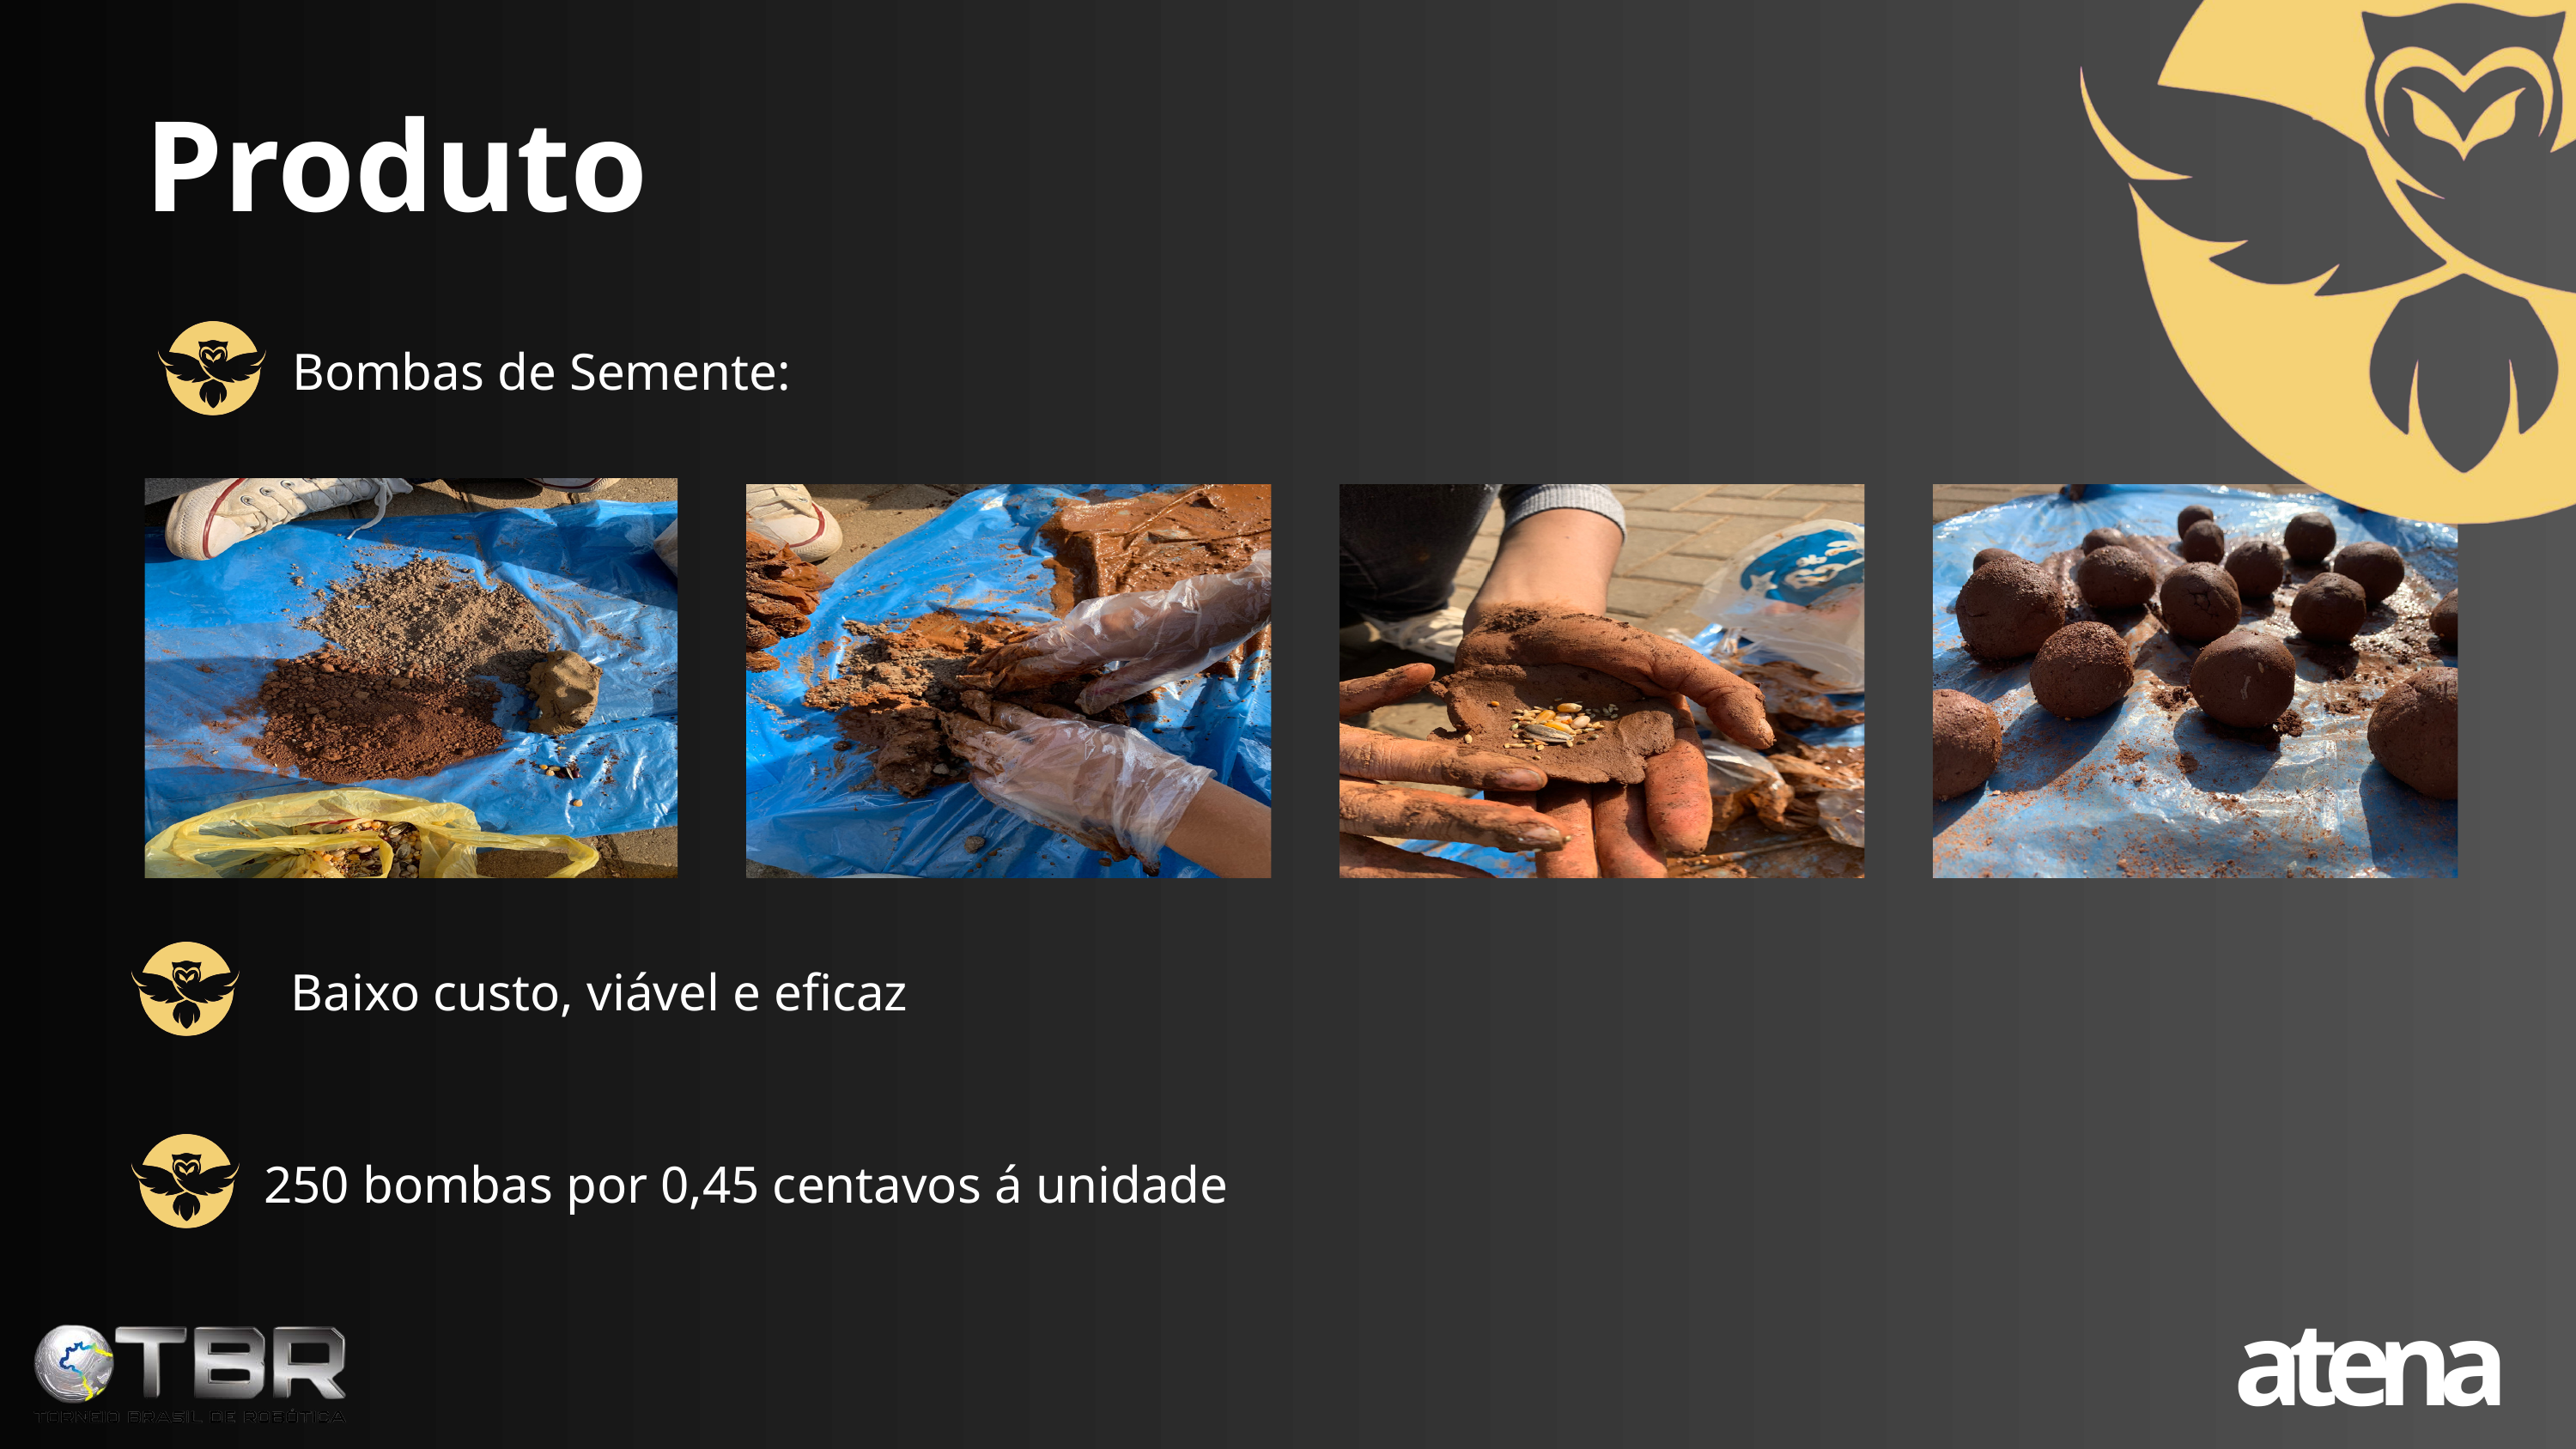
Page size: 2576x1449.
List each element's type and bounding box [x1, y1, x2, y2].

text_box [0, 0, 2576, 1449]
